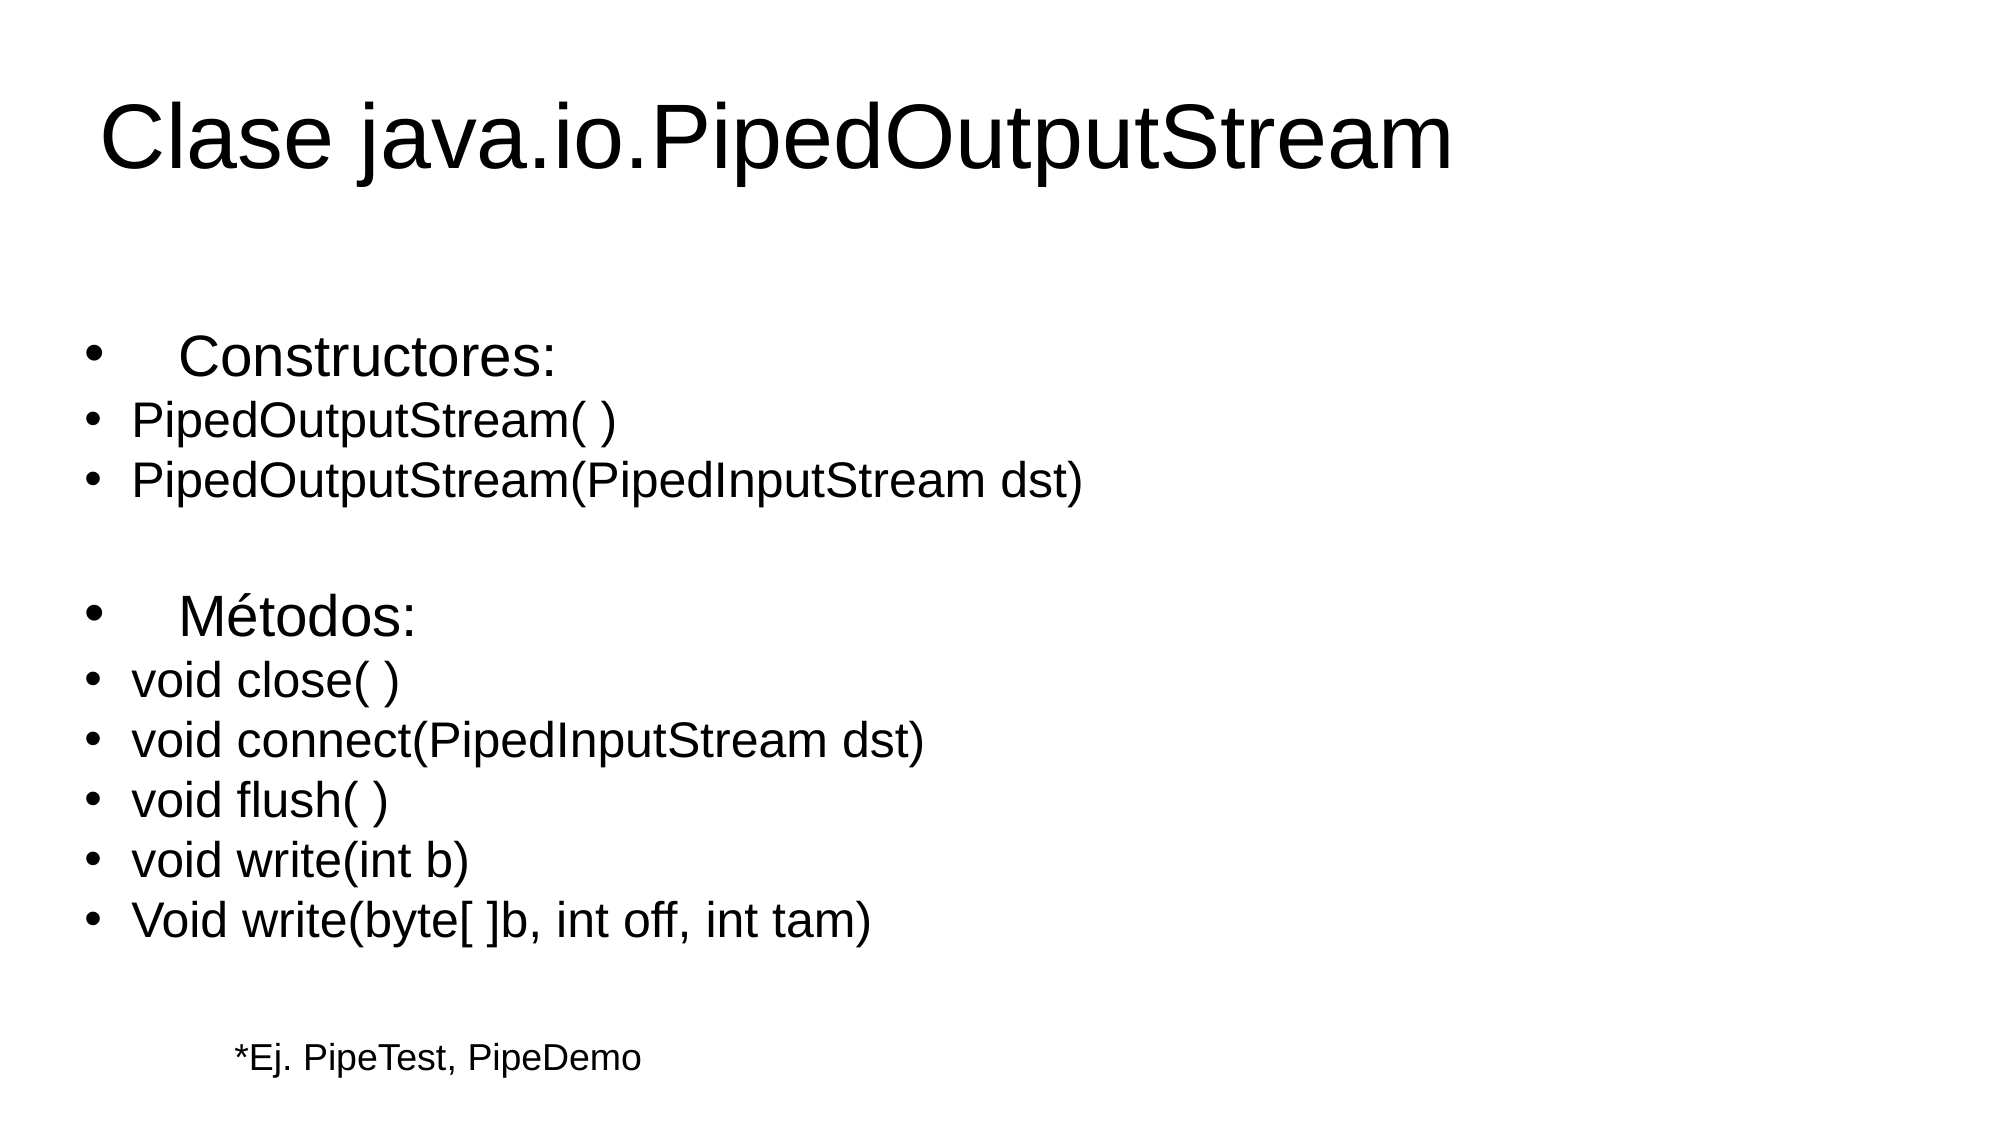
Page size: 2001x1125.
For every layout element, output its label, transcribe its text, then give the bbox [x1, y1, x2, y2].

text_box *Ej. PipeTest, PipeDemo [219, 1025, 658, 1086]
text_box Clase java.io.PipedOutputStream [99, 44, 1900, 233]
text_box Constructores: PipedOutputStream( ) PipedOutputStream(PipedInputStream dst) Métodos: void close( ) void connect(PipedInputStream dst) void flush( ) void write(int b) Void write(byte[ ]b, int off, int tam) [84, 317, 1885, 1026]
